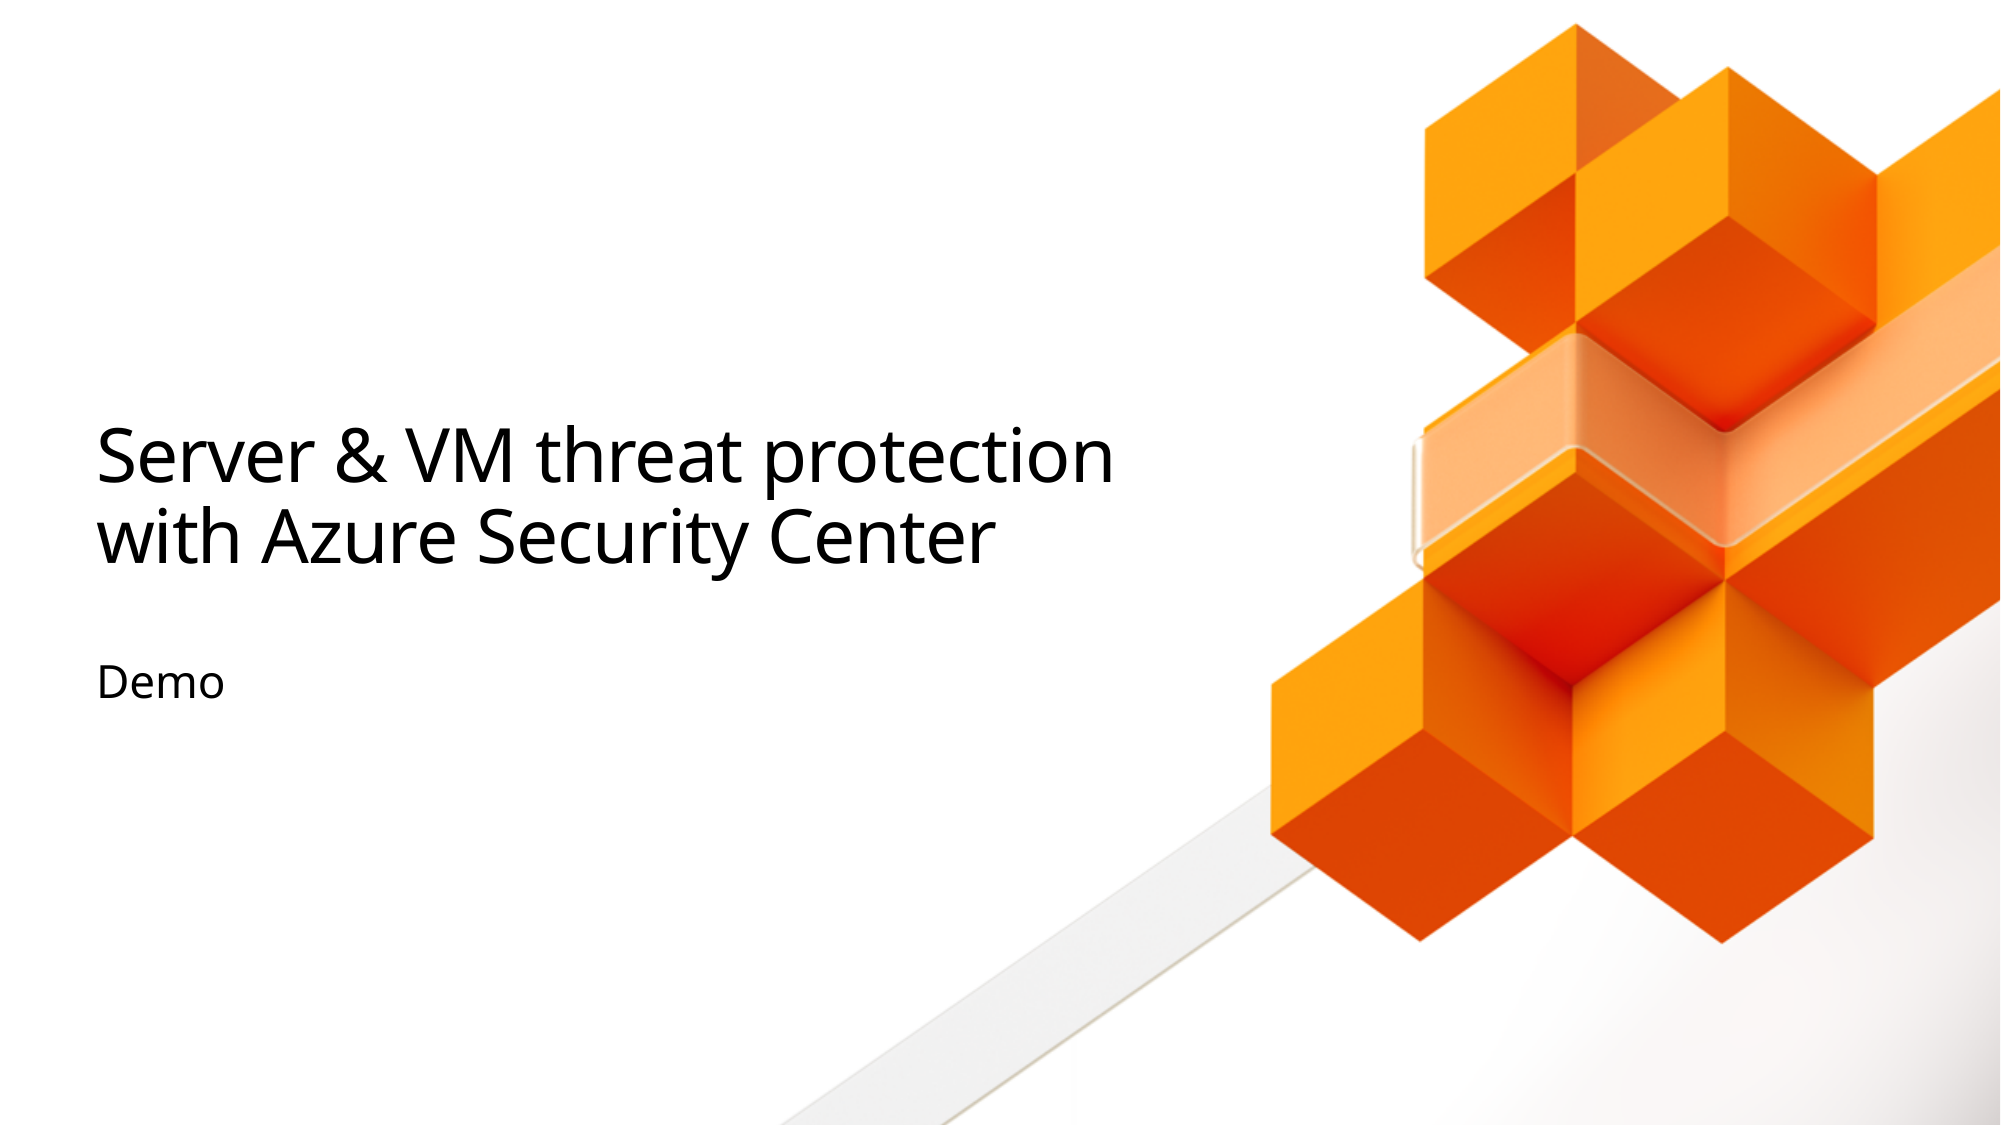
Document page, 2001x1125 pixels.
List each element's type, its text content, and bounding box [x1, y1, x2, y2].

title Server & VM threat protection with Azure Security Center [96, 334, 1151, 580]
list Demo [96, 652, 1000, 708]
picture [724, 0, 2001, 1125]
